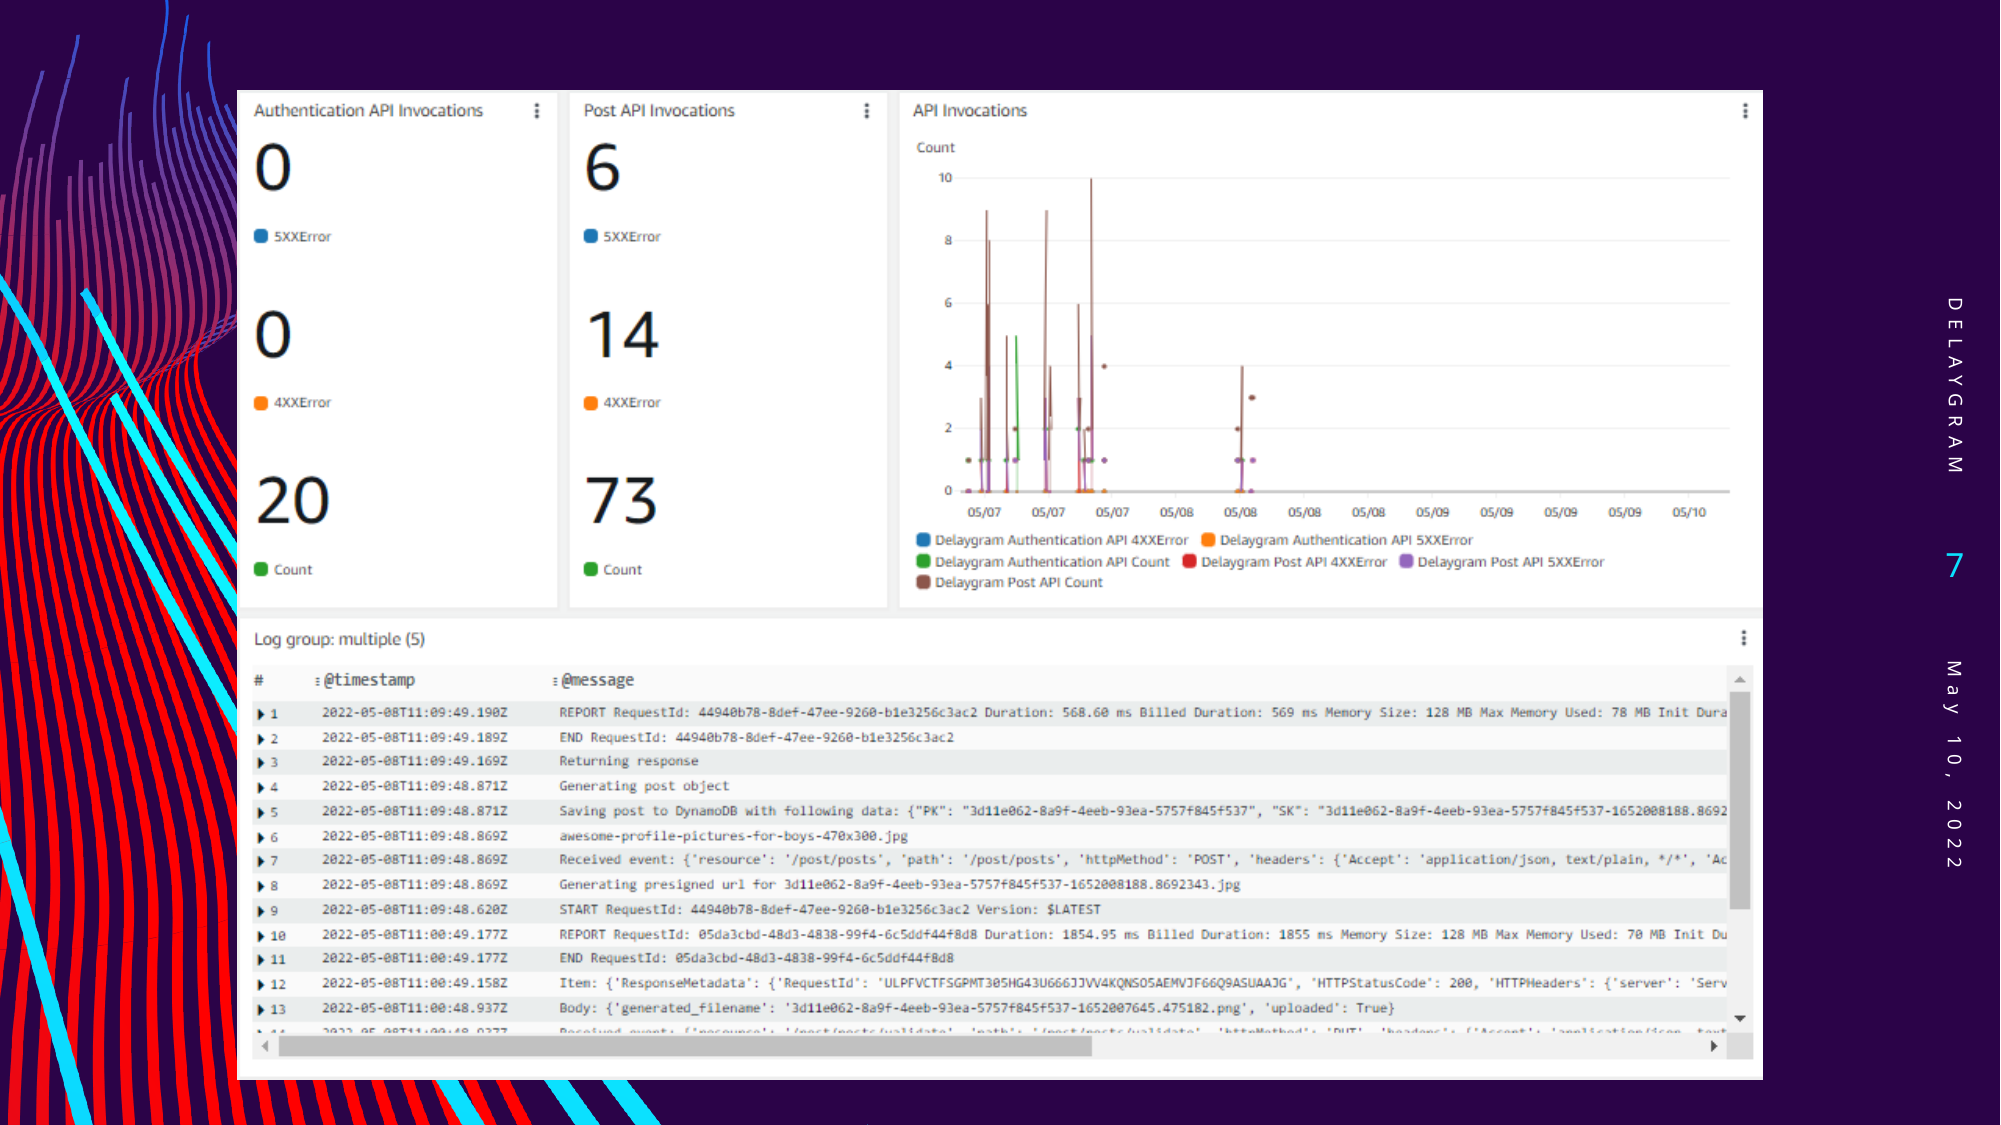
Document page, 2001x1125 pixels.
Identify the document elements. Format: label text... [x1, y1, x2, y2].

picture [0, 0, 2000, 1125]
footer DELAYGRAM [1926, 33, 1987, 489]
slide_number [1925, 645, 1986, 1080]
slide_number 7 [1889, 519, 1980, 615]
